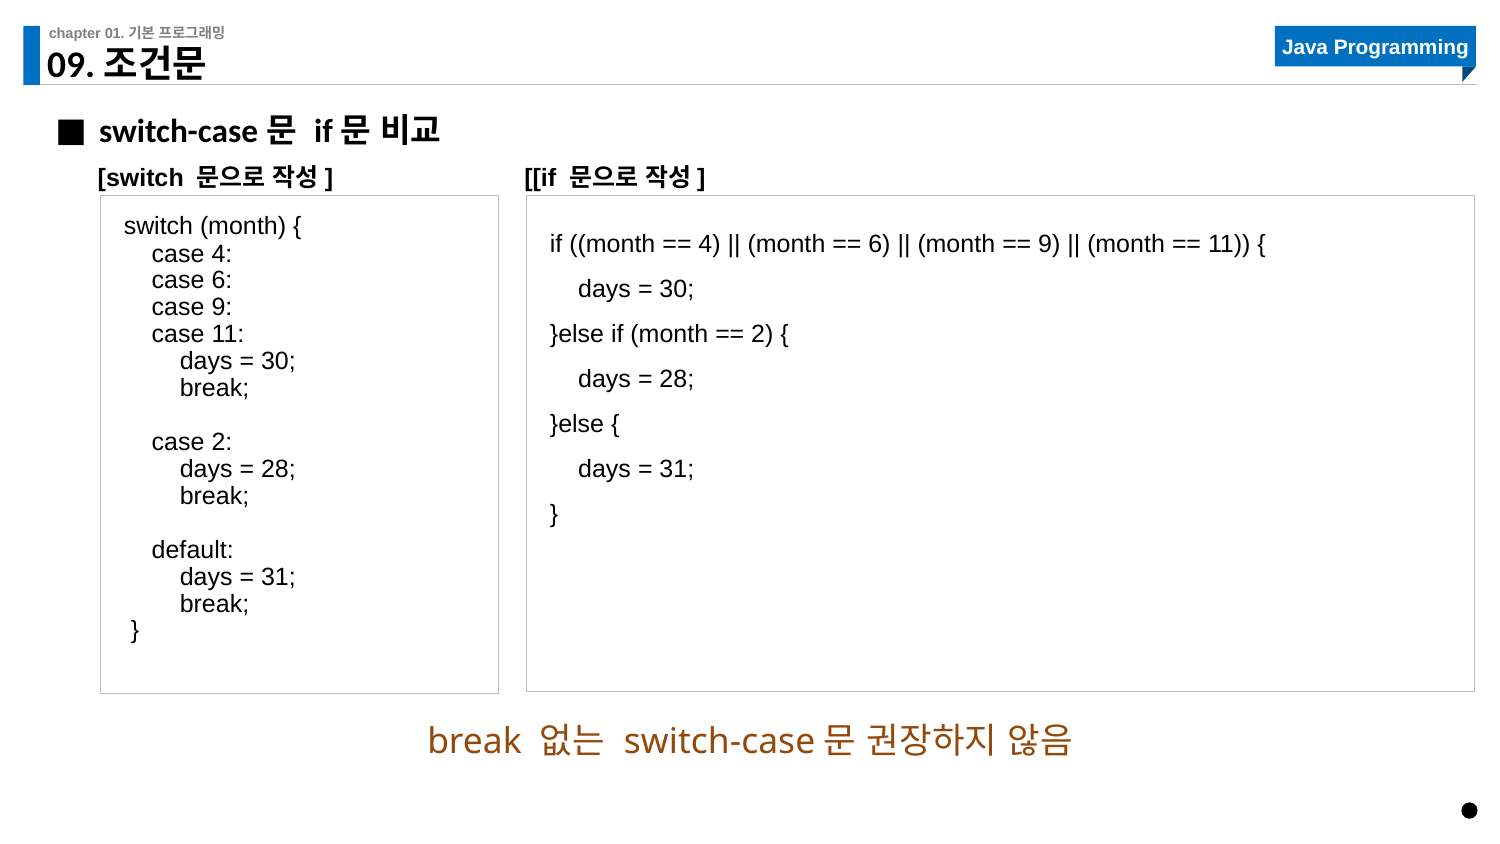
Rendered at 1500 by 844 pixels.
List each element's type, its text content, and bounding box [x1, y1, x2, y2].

text_box switch (month) { case 4: case 6: case 9: case 11: days = 30; break; case 2: days = 28; break; default: days = 31; break; } [100, 195, 499, 694]
text_box [1461, 802, 1478, 819]
list switch-case문 if문 비교 [55, 89, 1488, 140]
title 09.조건문 [47, 51, 542, 86]
text_box [switch 문으로 작성] [82, 154, 440, 199]
text_box break 없는 switch-case문 권장하지 않음 [412, 692, 1143, 765]
text_box [[if 문으로 작성] [509, 154, 867, 199]
text_box if ((month == 4) || (month == 6) || (month == 9) || (month == 11)) { days = 30; }else if (month == 2) { days = 28; }else { days = 31; } [526, 195, 1475, 692]
